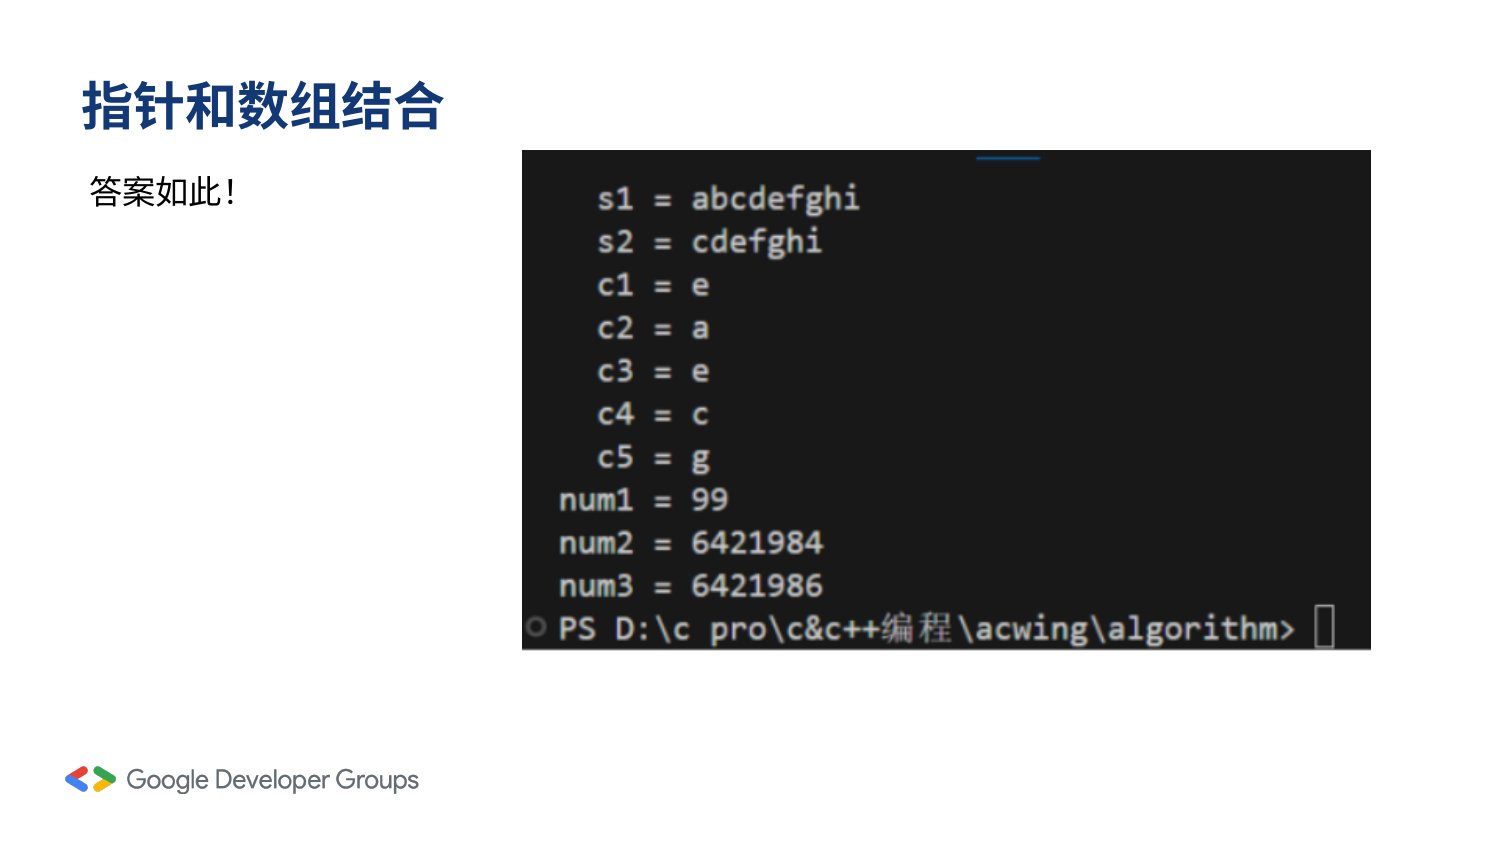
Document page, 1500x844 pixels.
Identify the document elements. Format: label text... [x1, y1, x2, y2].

picture [522, 150, 1372, 653]
title 指针和数组结合 [66, 26, 650, 150]
list 答案如此！ [53, 150, 1371, 749]
picture [64, 766, 419, 794]
